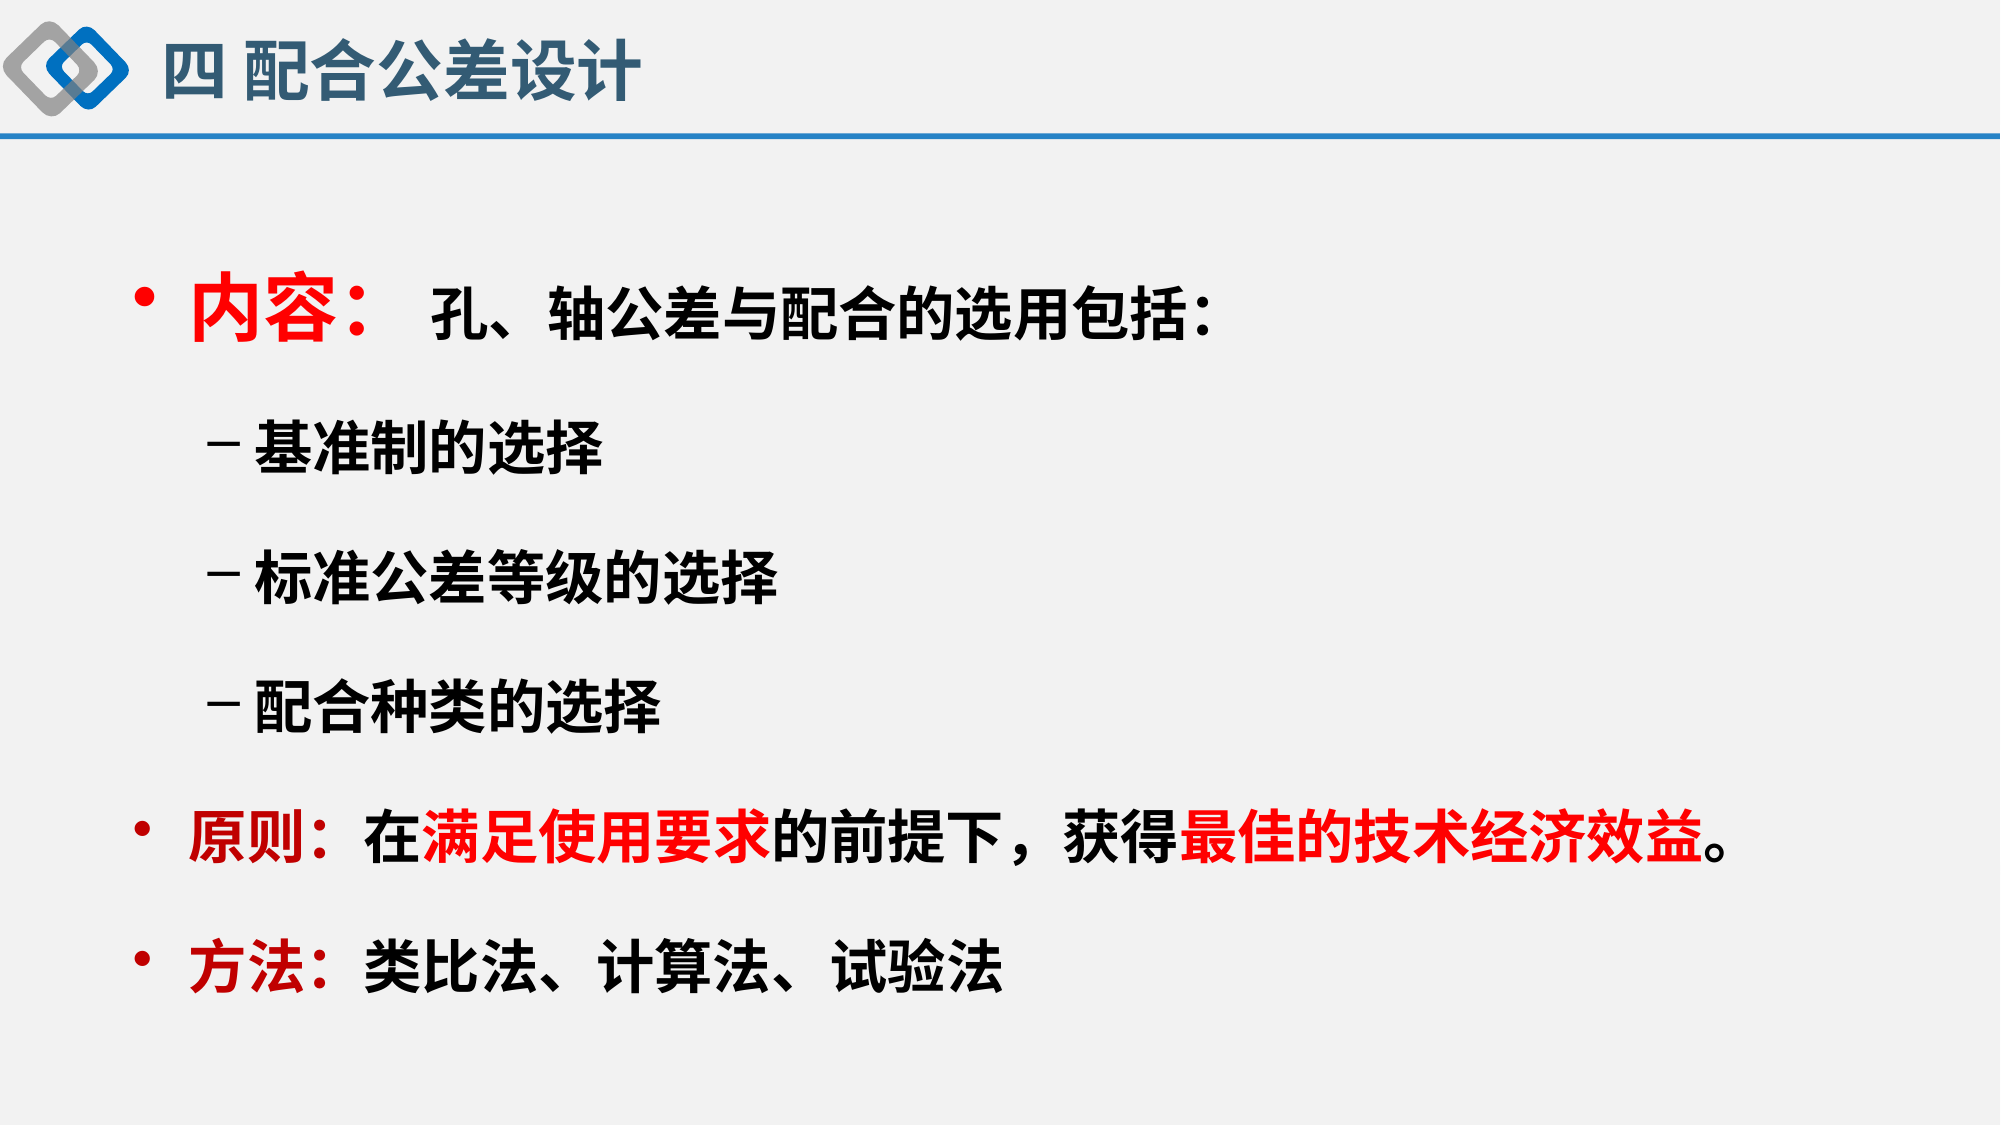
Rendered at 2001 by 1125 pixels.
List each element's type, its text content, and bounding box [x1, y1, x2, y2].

text_box 四 配合公差设计 [146, 0, 1038, 144]
text_box 内容： 孔、轴公差与配合的选用包括： 基准制的选择 标准公差等级的选择 配合种类的选择 原则：在满足使用要求的前提下，获得最佳的技术经济效益。 方法：类比法、计算法、试验法 [117, 208, 1984, 671]
